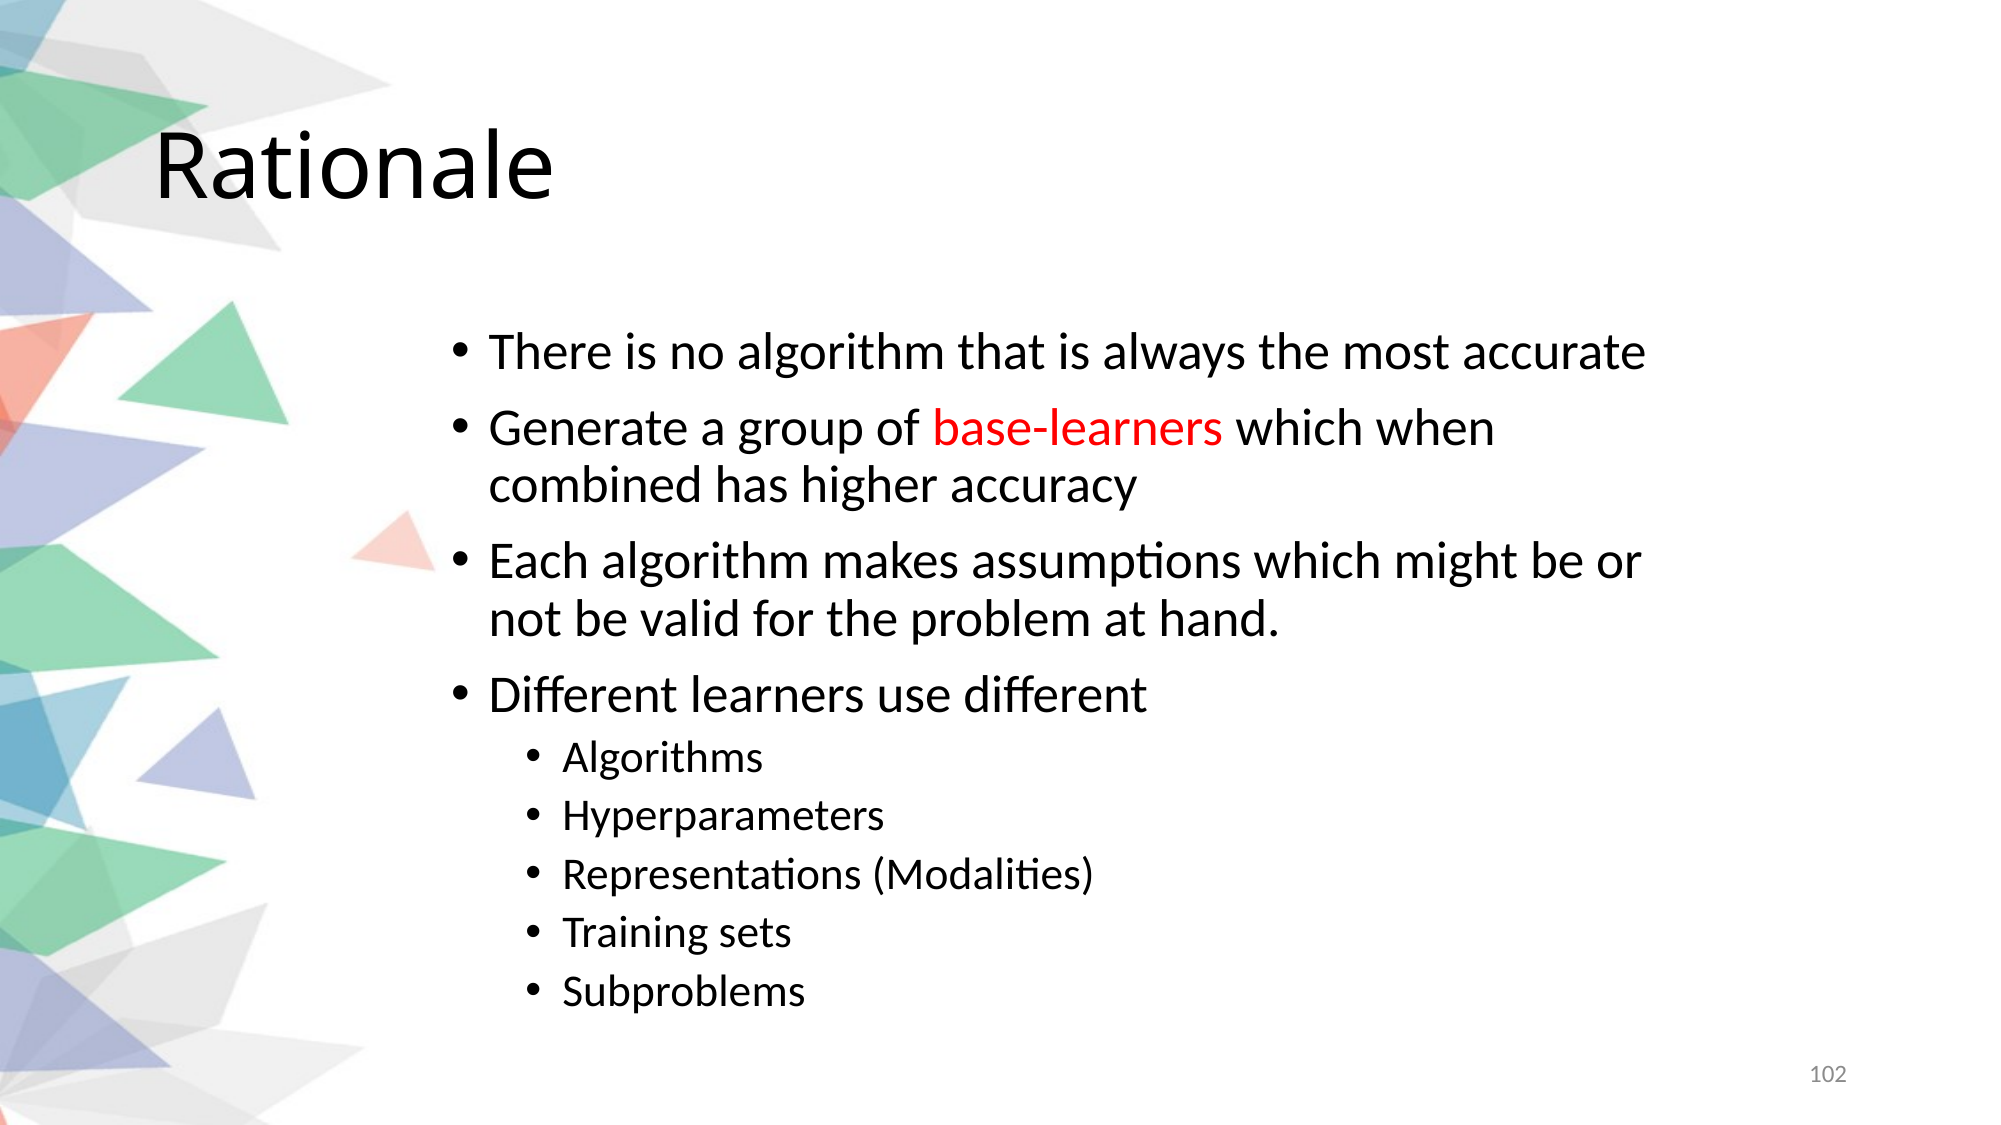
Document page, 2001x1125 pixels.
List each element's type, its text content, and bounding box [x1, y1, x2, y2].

slide_number 102 [1412, 1042, 1863, 1103]
picture [0, 0, 2001, 1125]
title Rationale [137, 59, 1863, 278]
list There is no algorithm that is always the most accurate Generate a group of base-learners which when combined has higher accuracy Each algorithm makes assumptions which might be or not be valid for the problem at hand. Different learners use different Algorithms Hyperparameters Representations (Modalities) Training sets Subproblems [436, 316, 1731, 1031]
